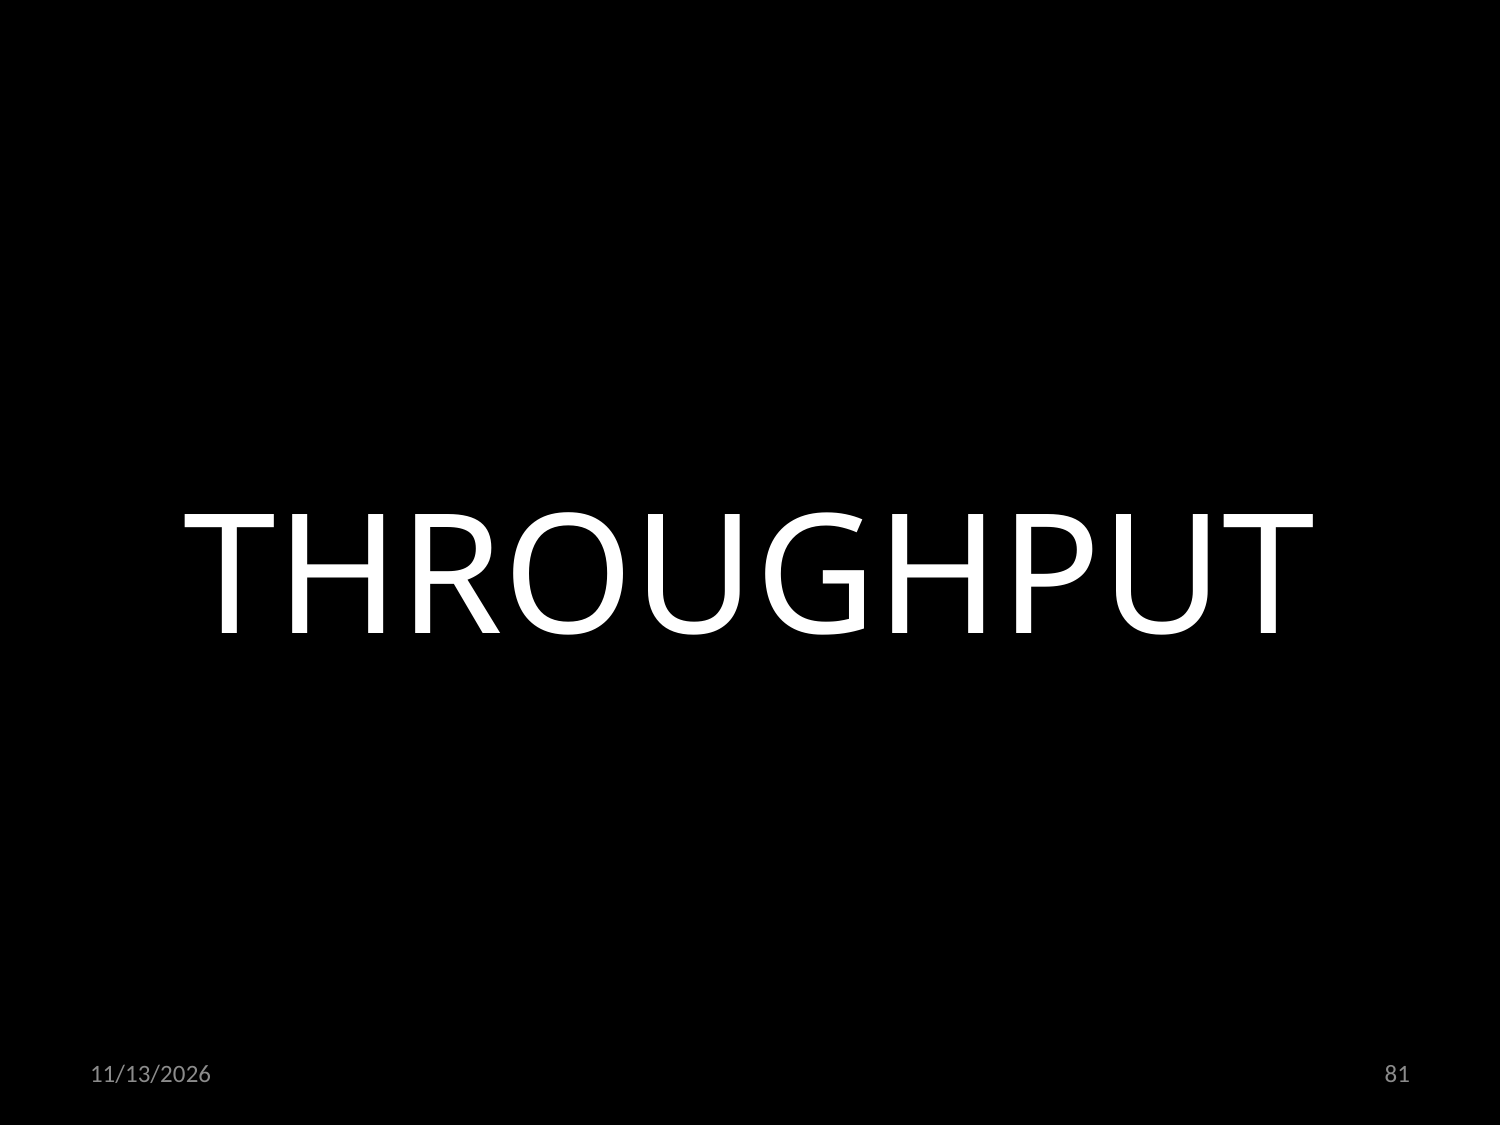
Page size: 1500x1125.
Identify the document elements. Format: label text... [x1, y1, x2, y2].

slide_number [75, 1042, 425, 1103]
slide_number 81 [1074, 1042, 1425, 1103]
text_box THROUGHPUT [0, 459, 1500, 561]
